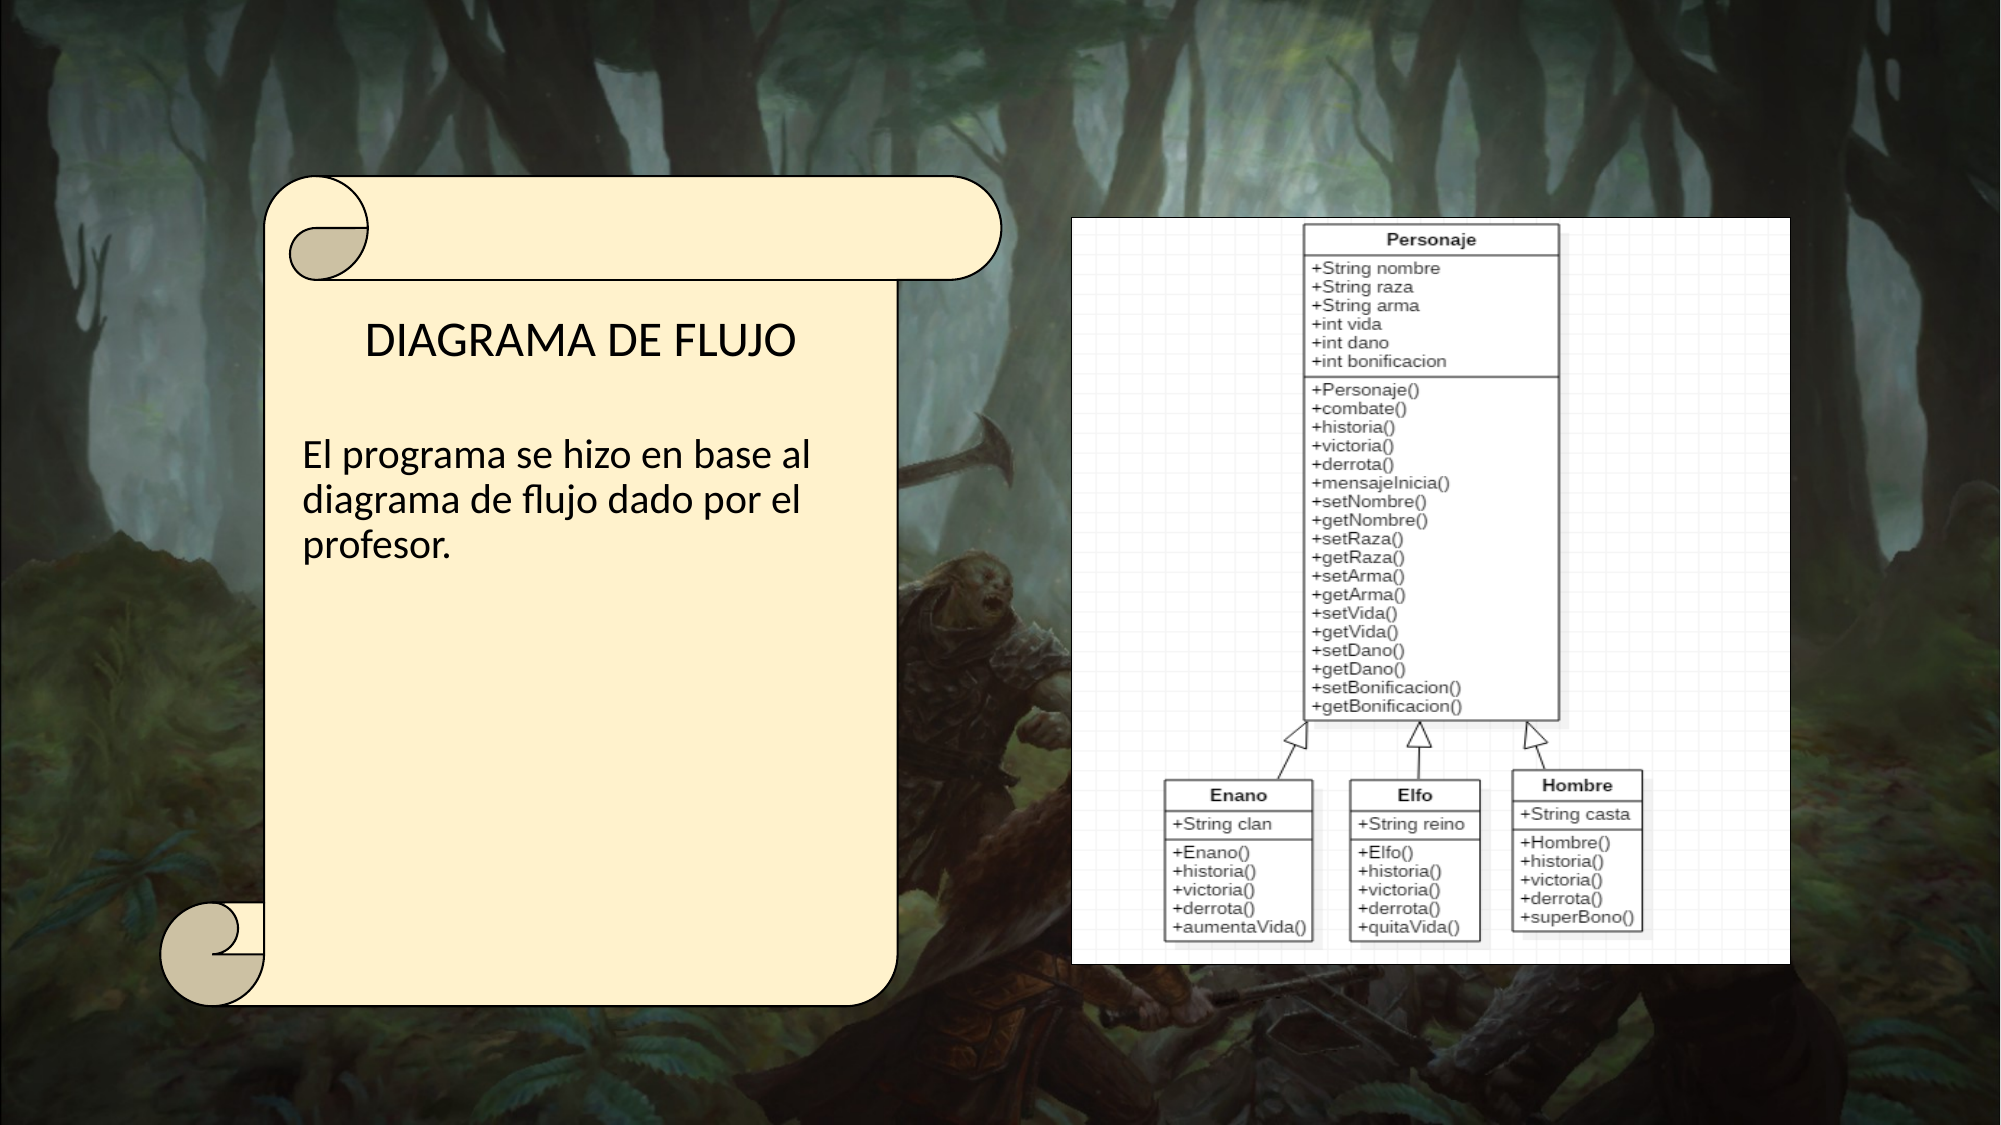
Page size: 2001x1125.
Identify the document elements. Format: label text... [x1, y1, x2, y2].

list El programa se hizo en base al diagrama de flujo dado por el profesor. [287, 425, 878, 984]
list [1071, 217, 1791, 965]
text_box [159, 175, 1003, 1008]
picture [0, 0, 2001, 1125]
title DIAGRAMA DE FLUJO [274, 302, 888, 379]
